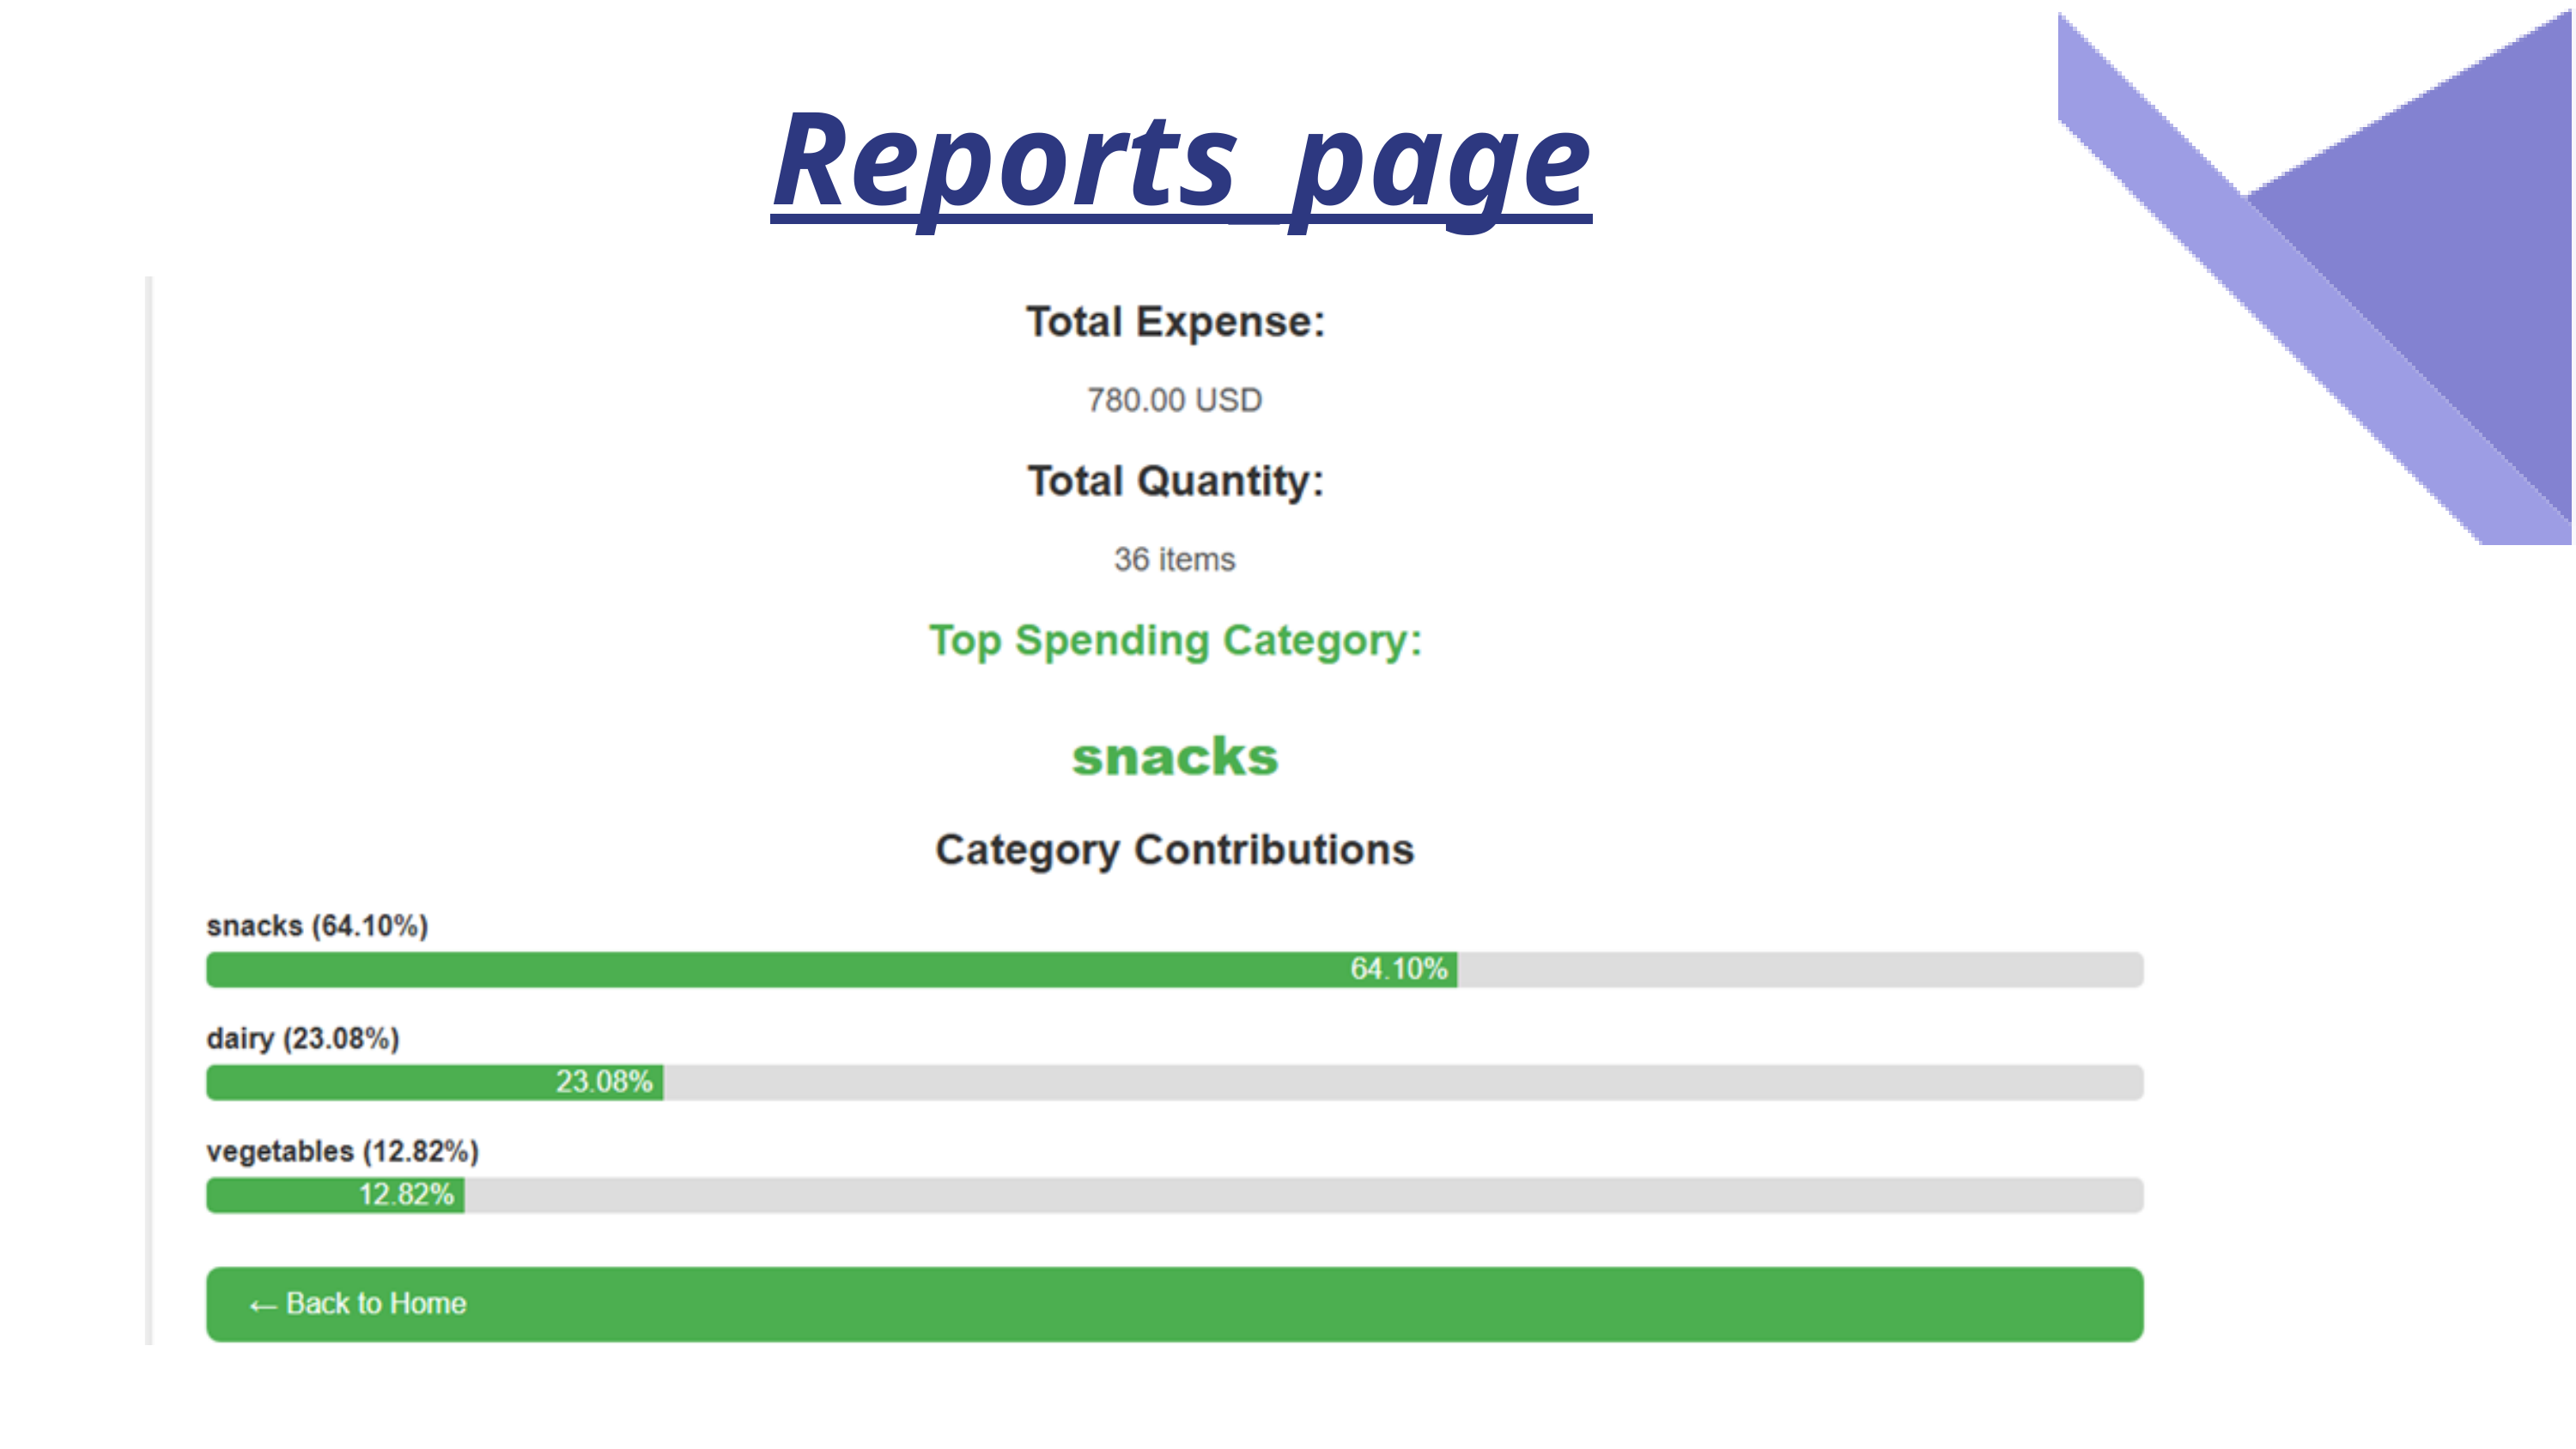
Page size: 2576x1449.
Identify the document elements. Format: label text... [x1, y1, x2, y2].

text_box [2054, 9, 2576, 545]
text_box [144, 276, 2193, 1345]
text_box Reports_page [769, 50, 1908, 411]
